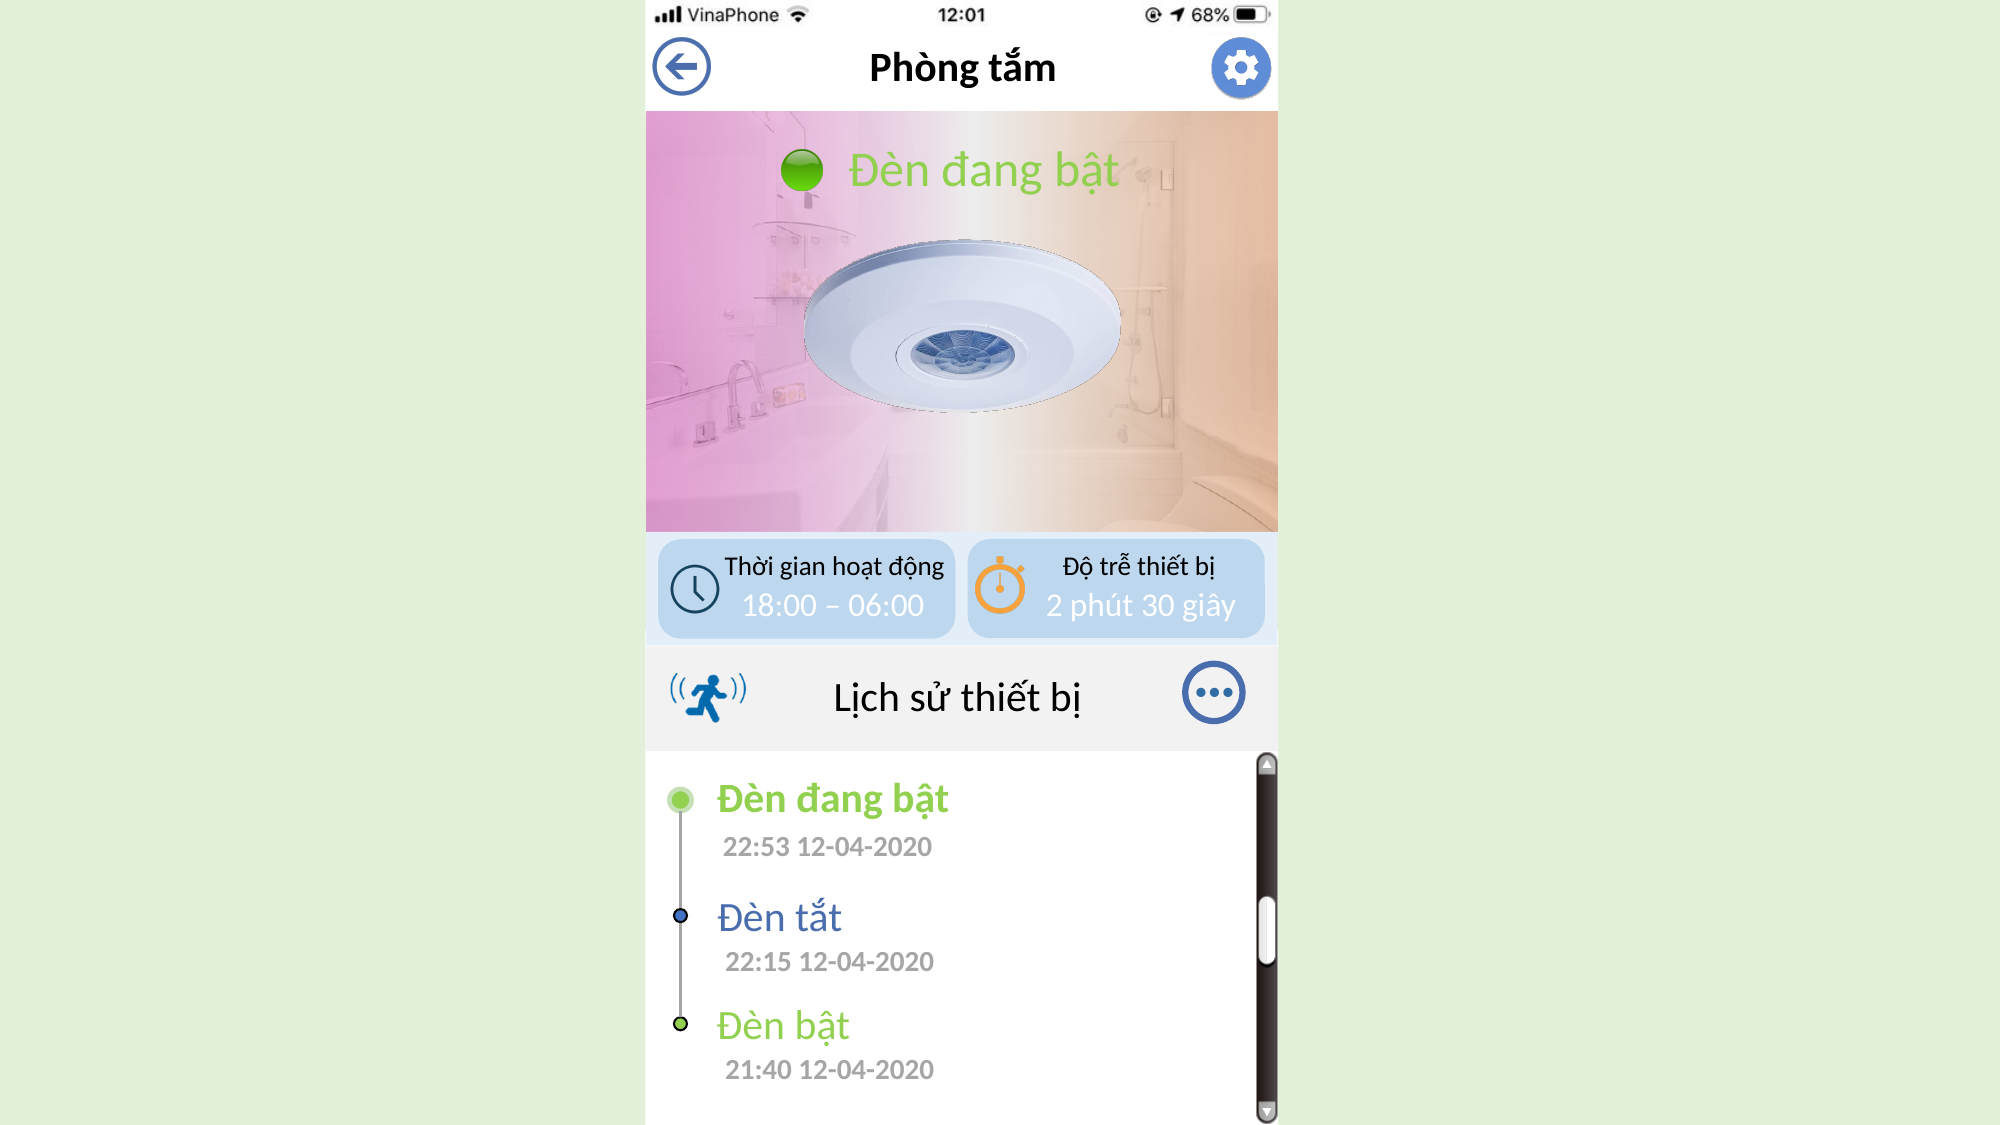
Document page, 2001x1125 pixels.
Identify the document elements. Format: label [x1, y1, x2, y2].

text_box [635, 0, 1289, 1125]
